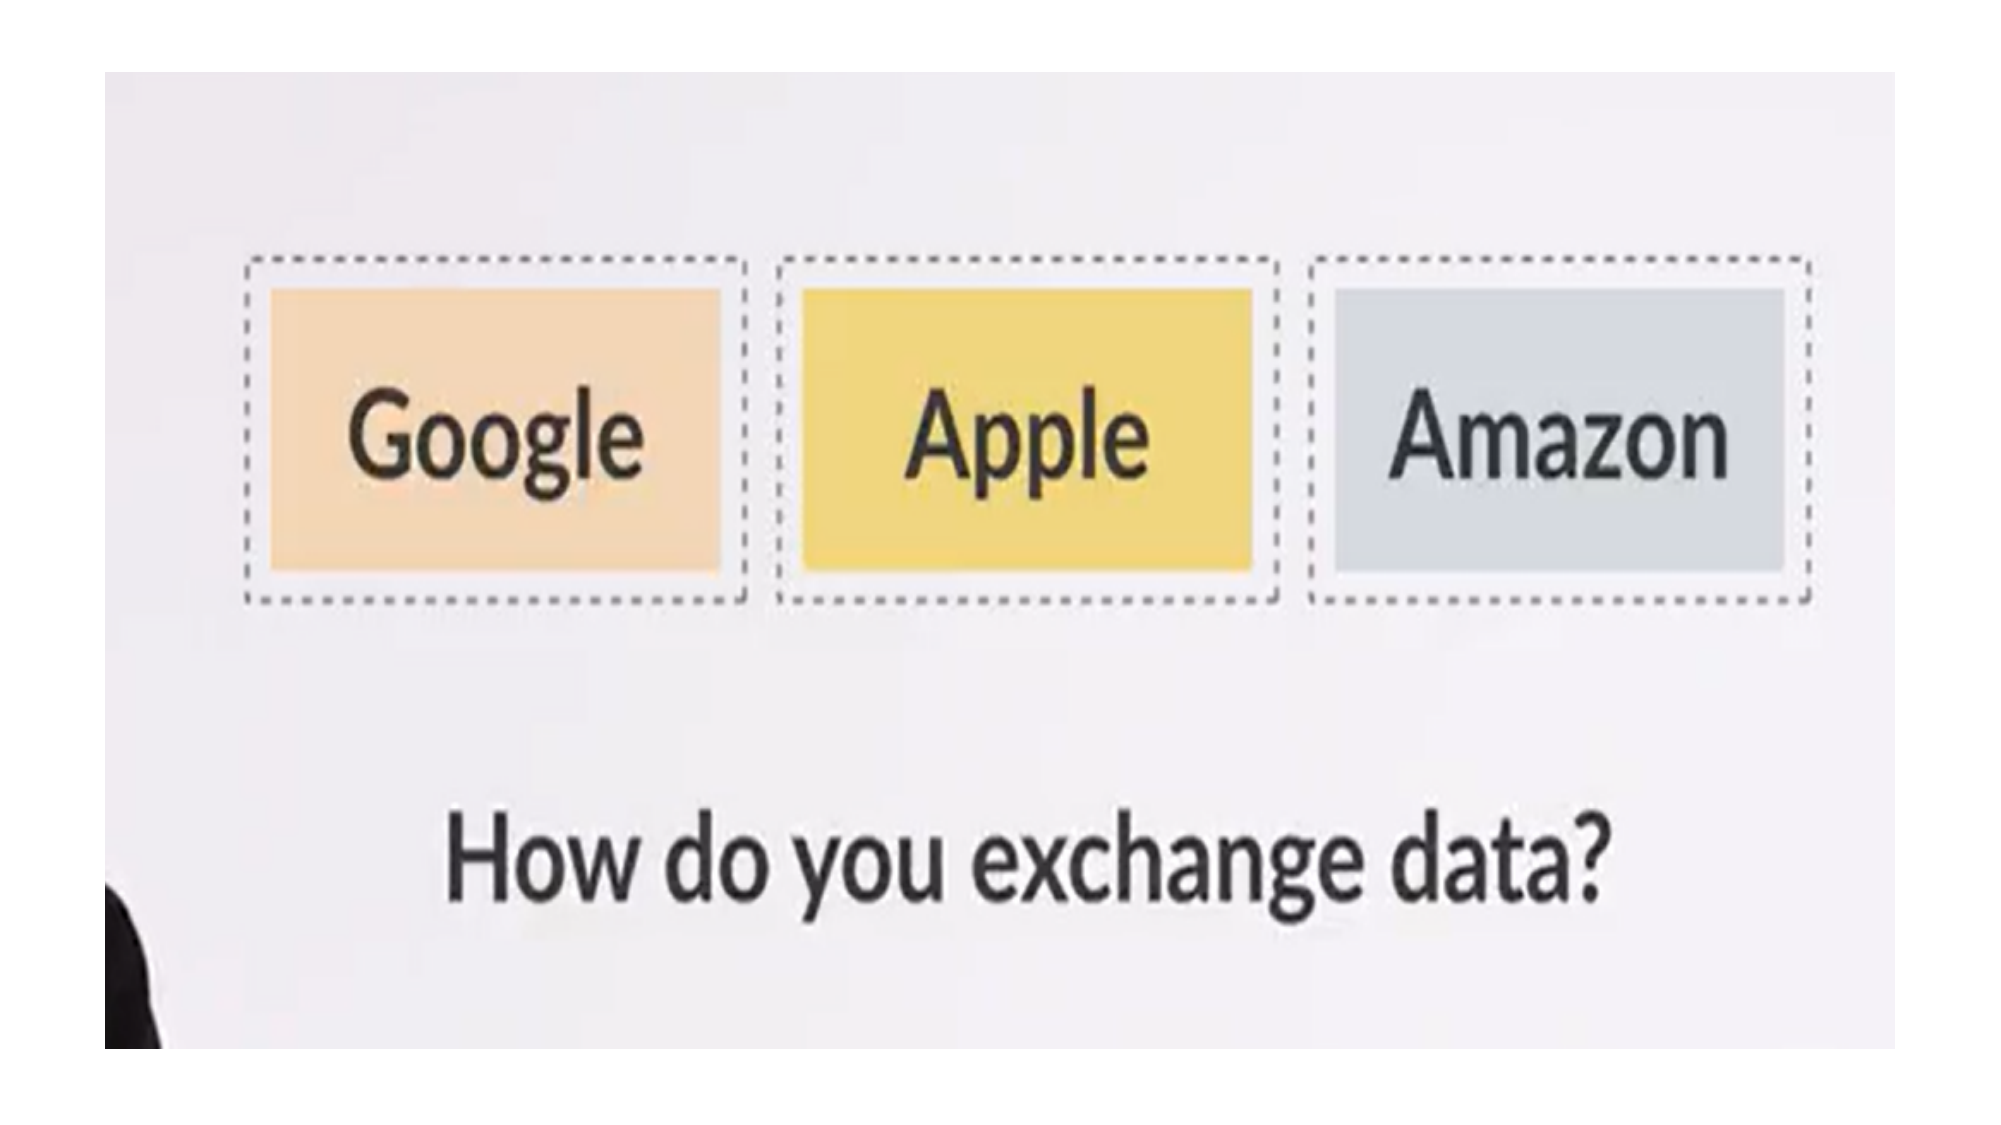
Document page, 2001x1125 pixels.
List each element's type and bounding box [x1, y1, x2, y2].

picture [105, 72, 1895, 1049]
